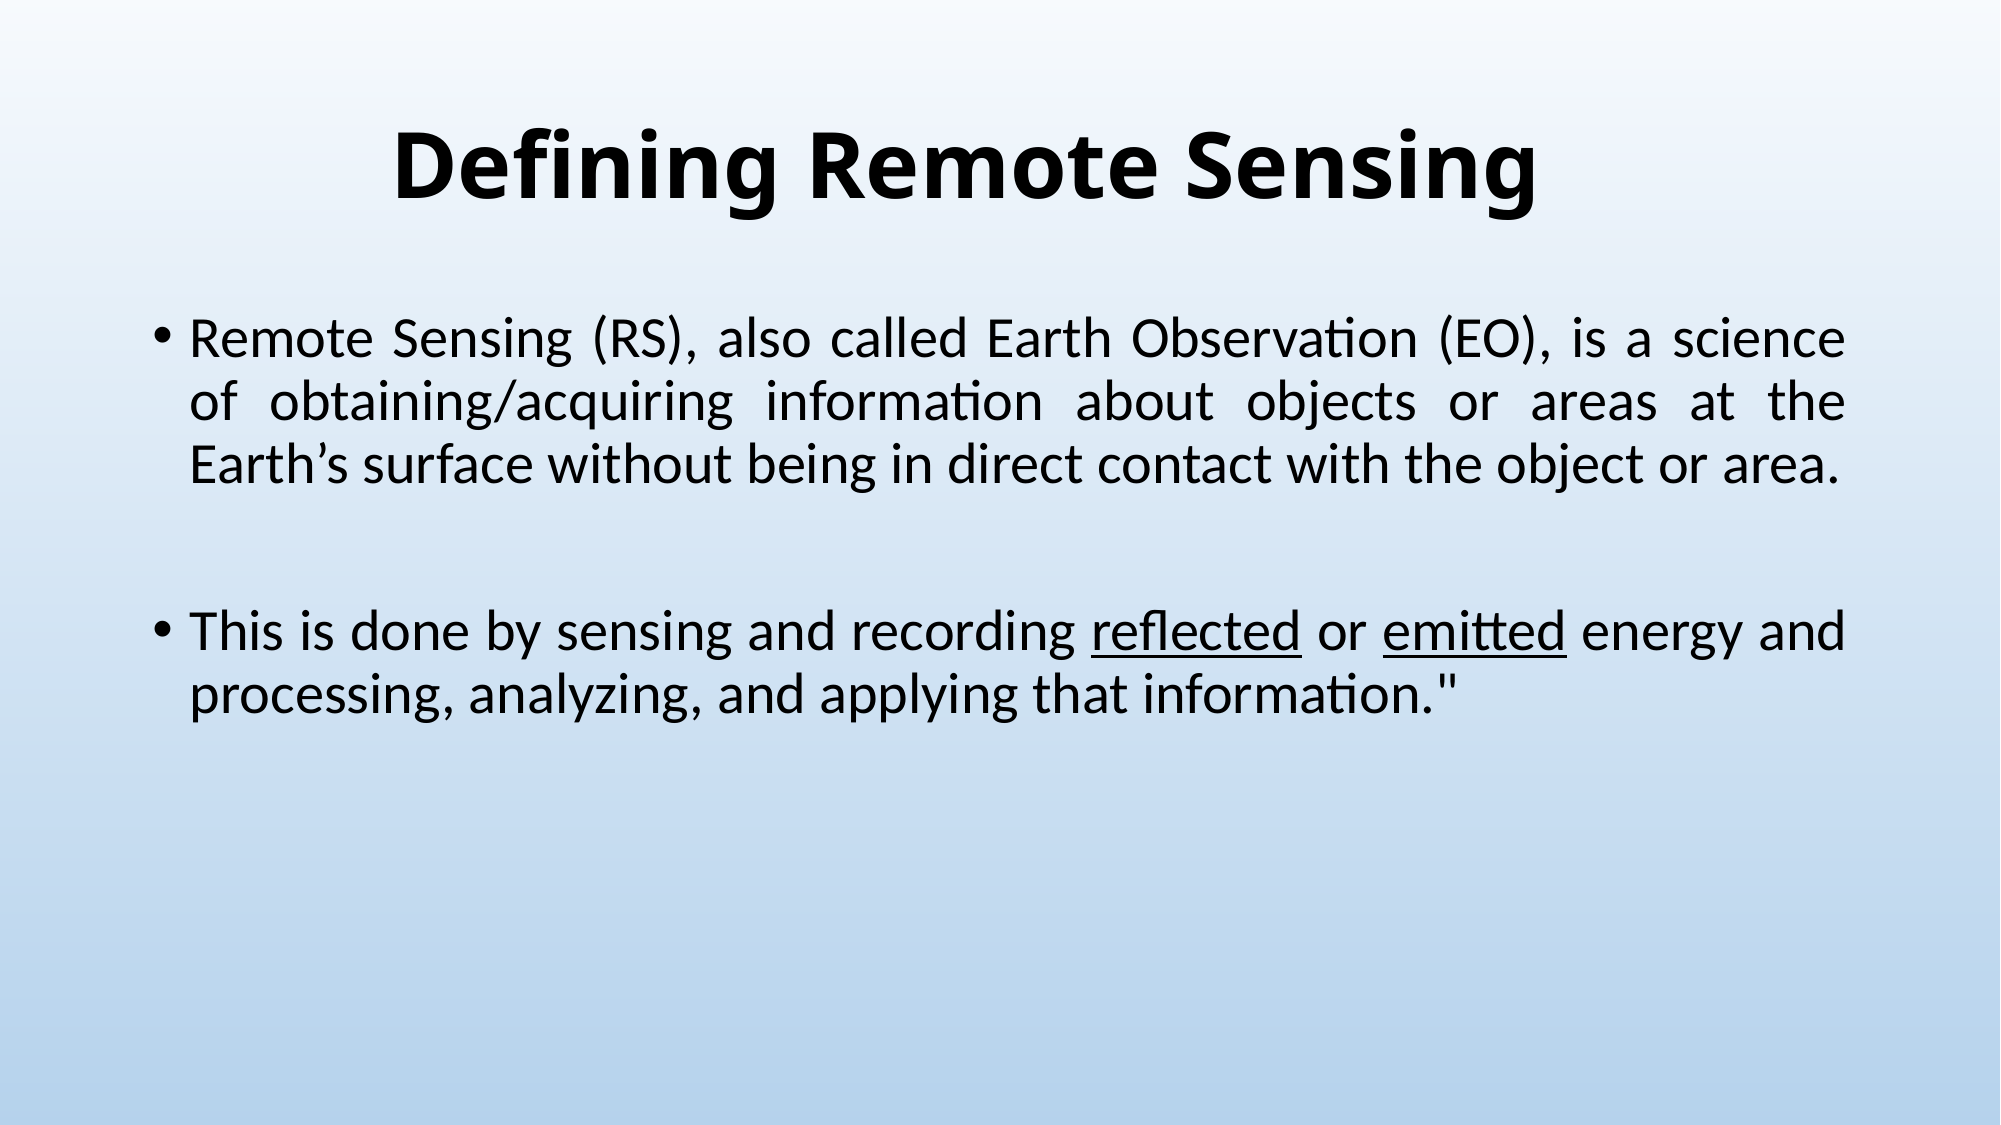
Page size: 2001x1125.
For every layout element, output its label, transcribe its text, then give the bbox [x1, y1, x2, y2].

list Remote Sensing (RS), also called Earth Observation (EO), is a science of obtaining/acquiring information about objects or areas at the Earth’s surface without being in direct contact with the object or area. This is done by sensing and recording reflected or emitted energy and processing, analyzing, and applying that information." [137, 299, 1863, 1014]
title Defining Remote Sensing [137, 59, 1863, 278]
